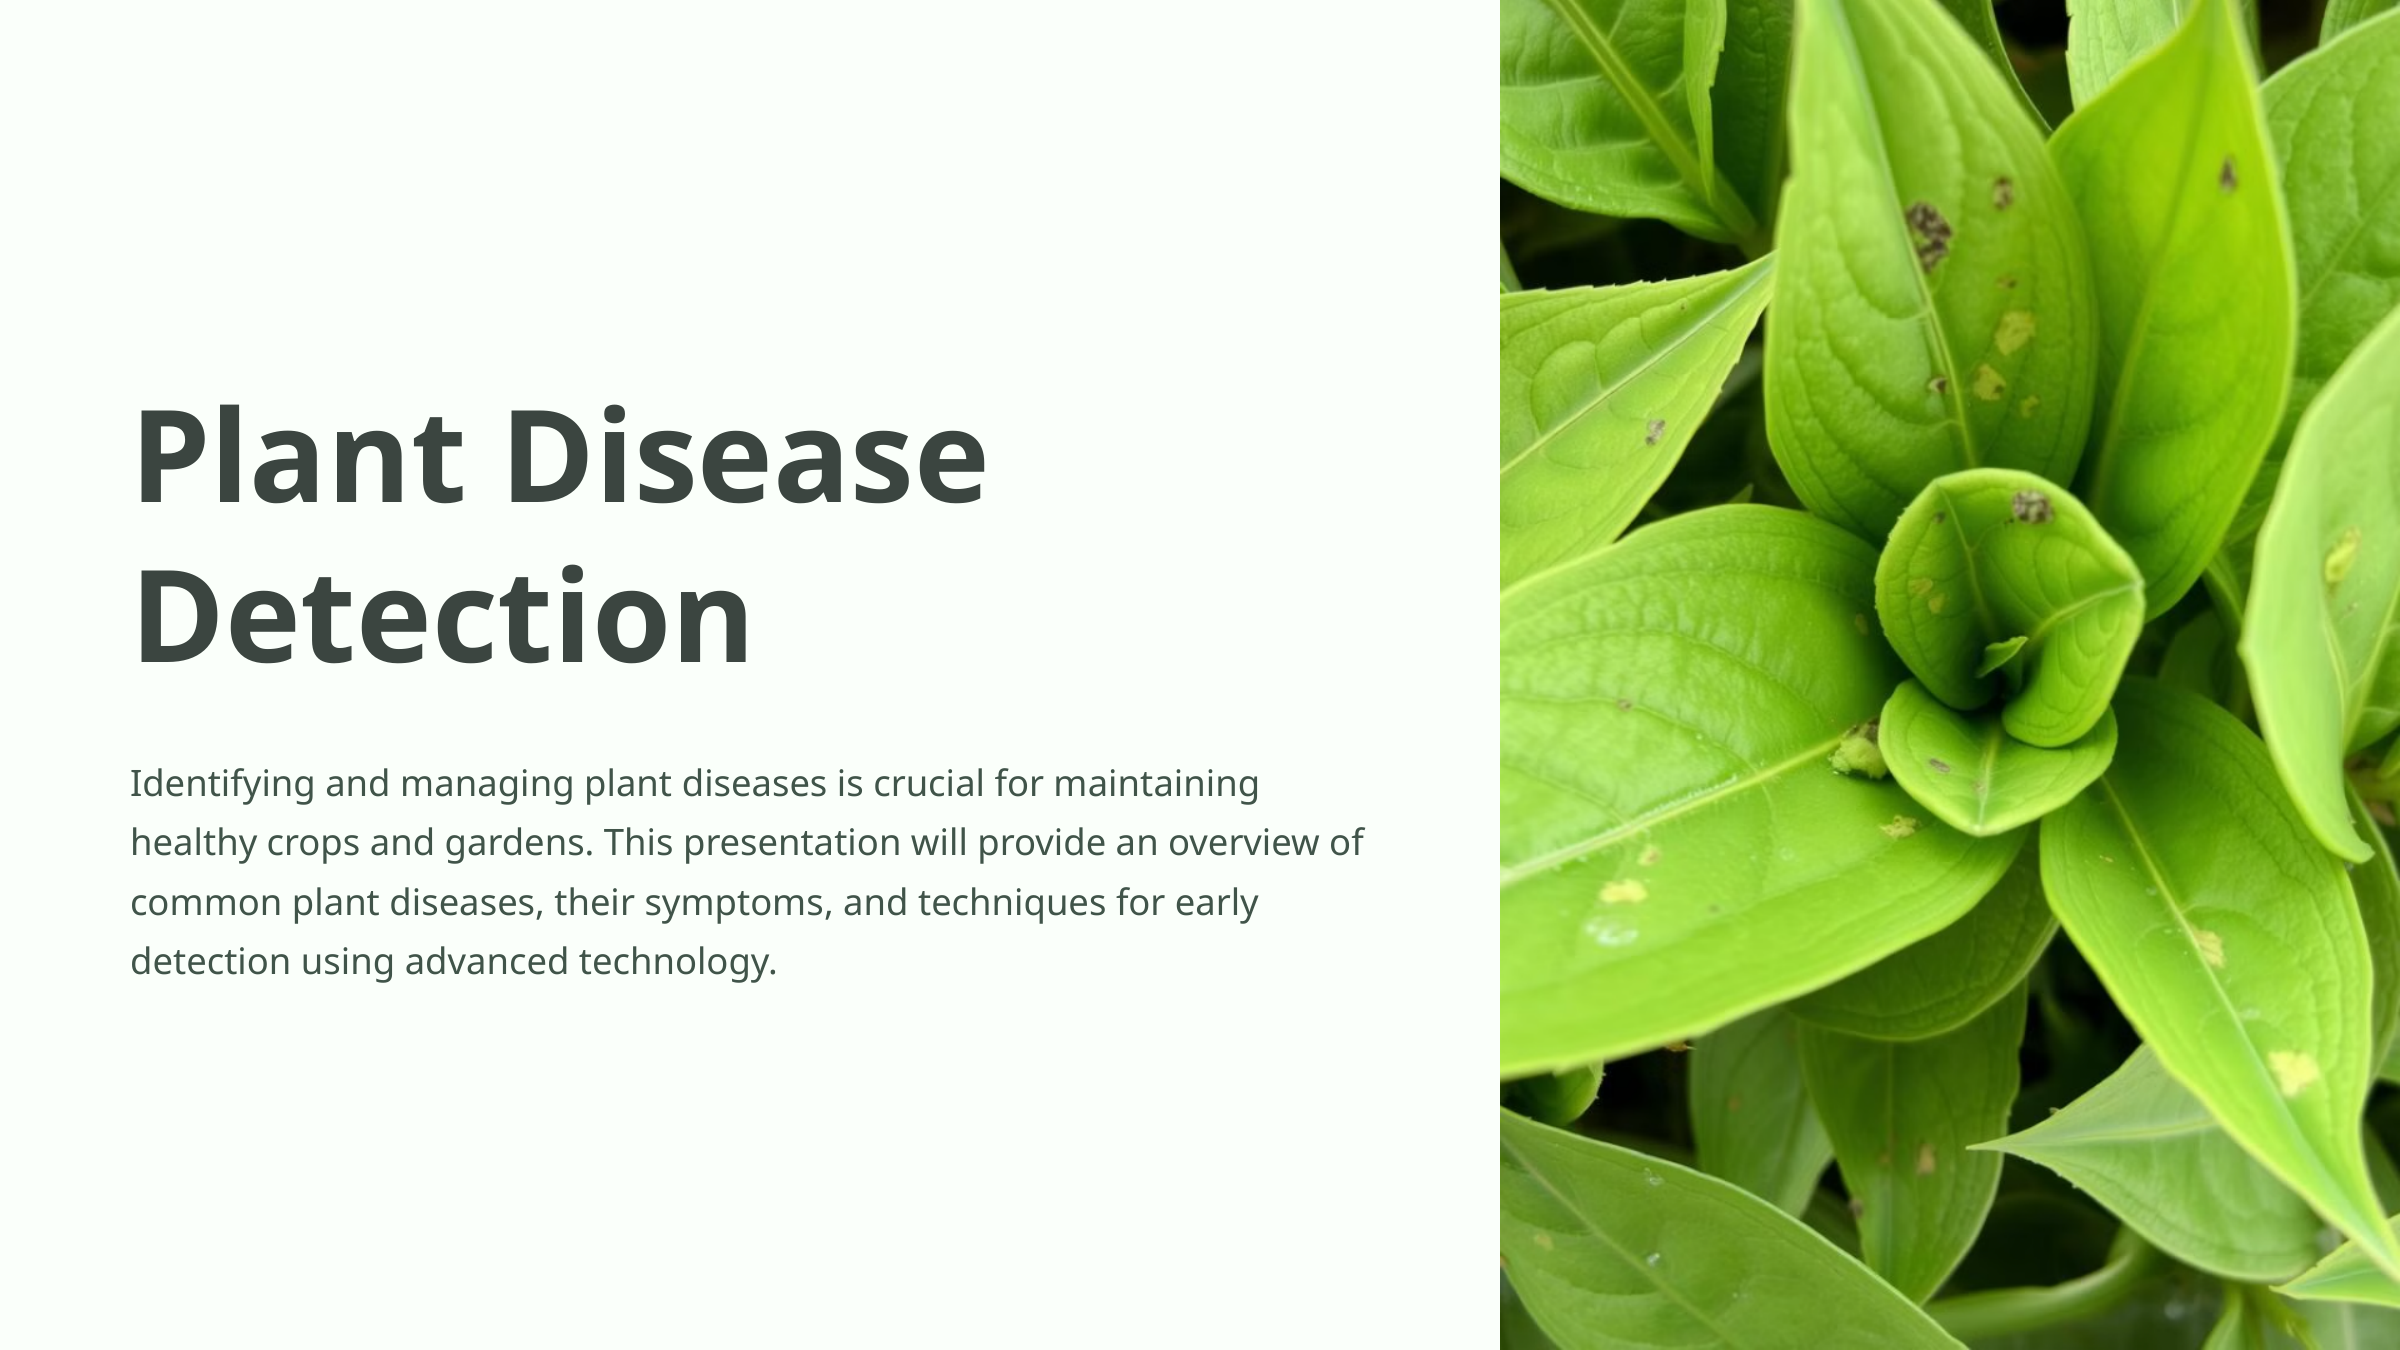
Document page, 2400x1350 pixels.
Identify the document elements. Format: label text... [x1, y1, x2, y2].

picture [1499, 0, 2400, 1350]
text_box Plant Disease Detection [130, 367, 1370, 689]
text_box Identifying and managing plant diseases is crucial for maintaining healthy crops and gardens. This presentation will provide an overview of common plant diseases, their symptoms, and techniques for early detection using advanced technology. [130, 744, 1370, 983]
